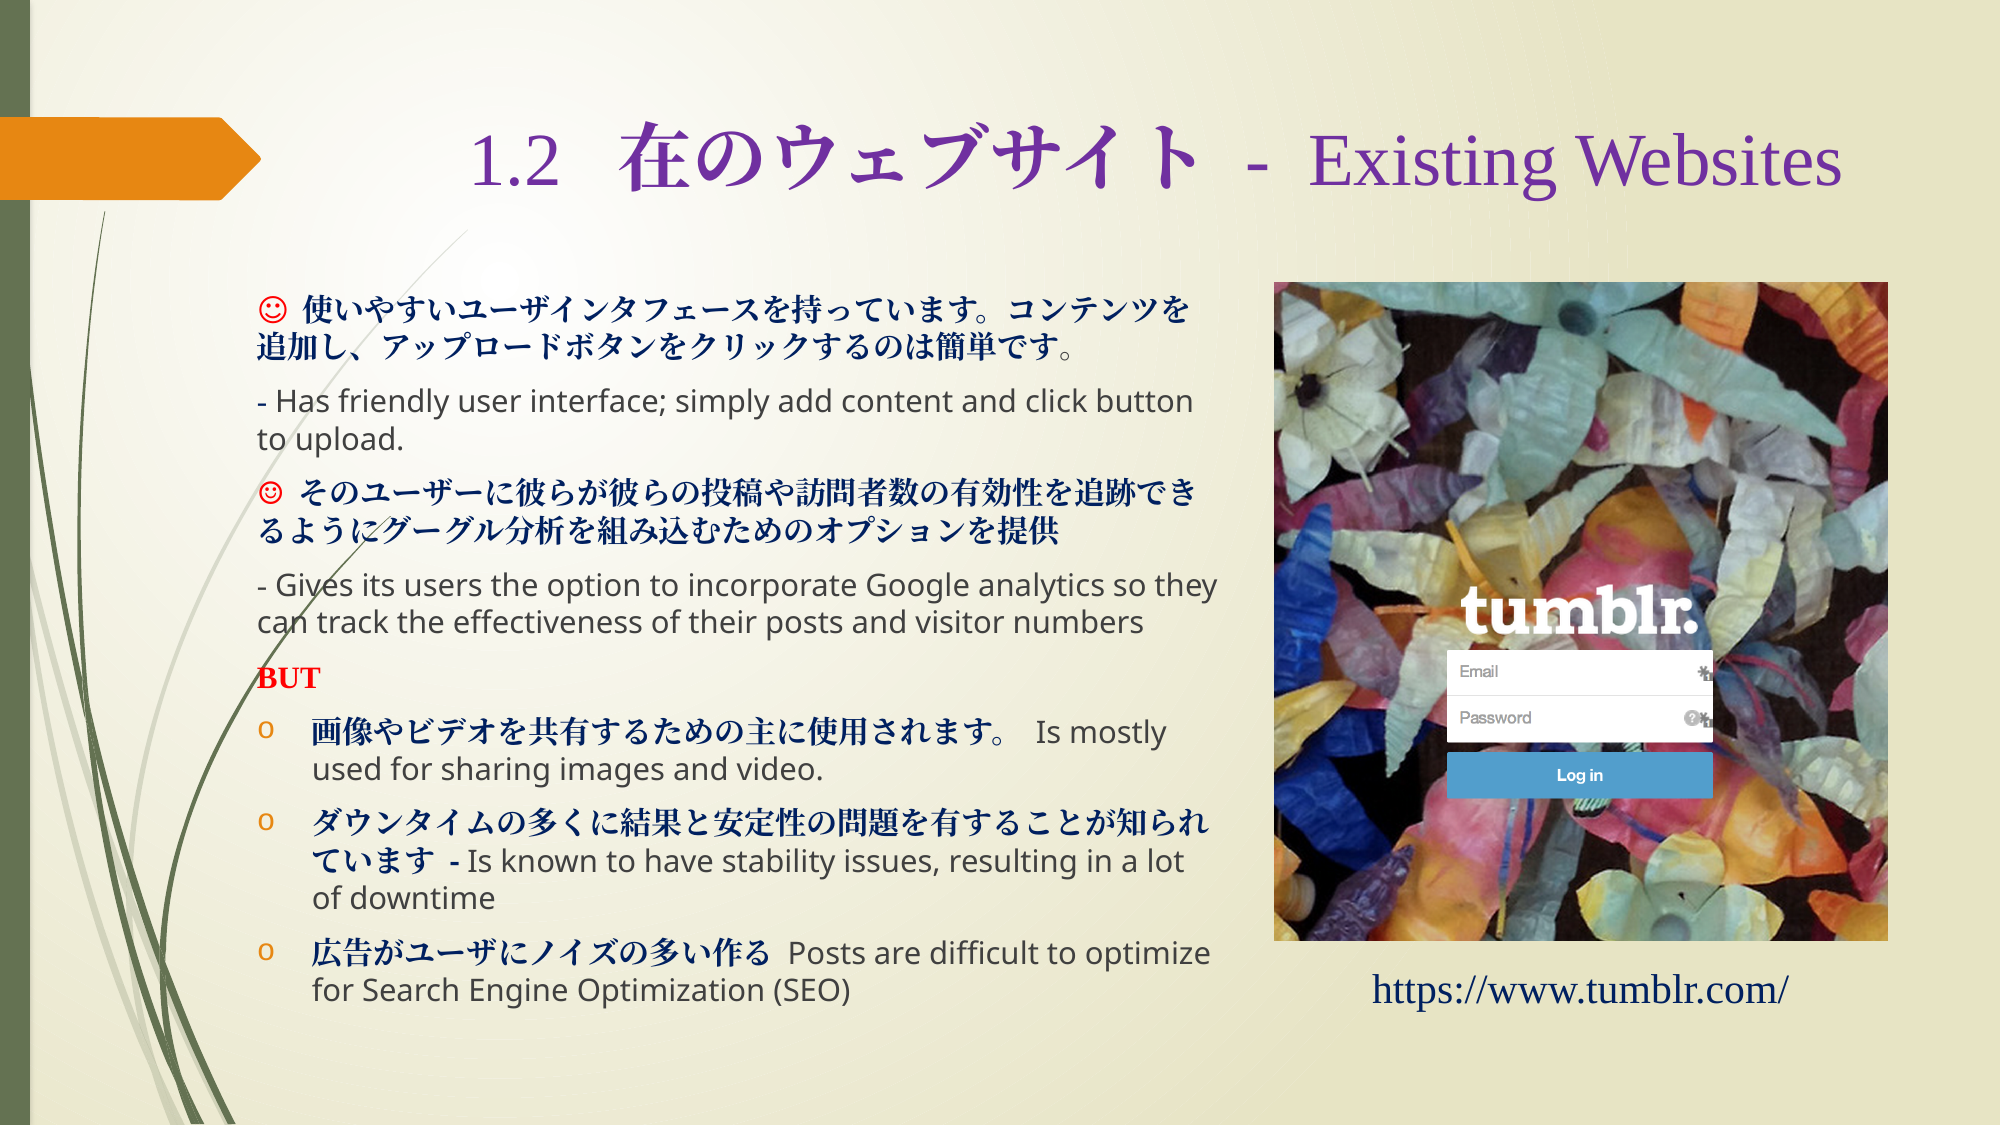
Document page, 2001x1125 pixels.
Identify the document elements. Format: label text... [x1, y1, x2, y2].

list ☺ 使いやすいユーザインタフェースを持っています。コンテンツを追加し、アップロードボタンをクリックするのは簡単です。 - Has friendly user interface; simply add content and click button to upload. ☺ そのユーザーに彼らが彼らの投稿や訪問者数の有効性を追跡できるようにグーグル分析を組み込むためのオプションを提供 - Gives its users the option to incorporate Google analytics so they can track the effectiveness of their posts and visitor numbers BUT 画像やビデオを共有するための主に使用されます。 Is mostly used for sharing images and video. ダウンタイムの多くに結果と安定性の問題を有することが知られています - Is known to have stability issues, resulting in a lot of downtime 広告がユーザにノイズの多い作る Posts are difficult to optimize for Search Engine Optimization (SEO) [234, 282, 1234, 1034]
picture [1274, 282, 1888, 941]
text_box https://www.tumblr.com/ [1312, 954, 1849, 1020]
title 1.2 在のウェブサイト - Existing Websites [425, 102, 1888, 212]
